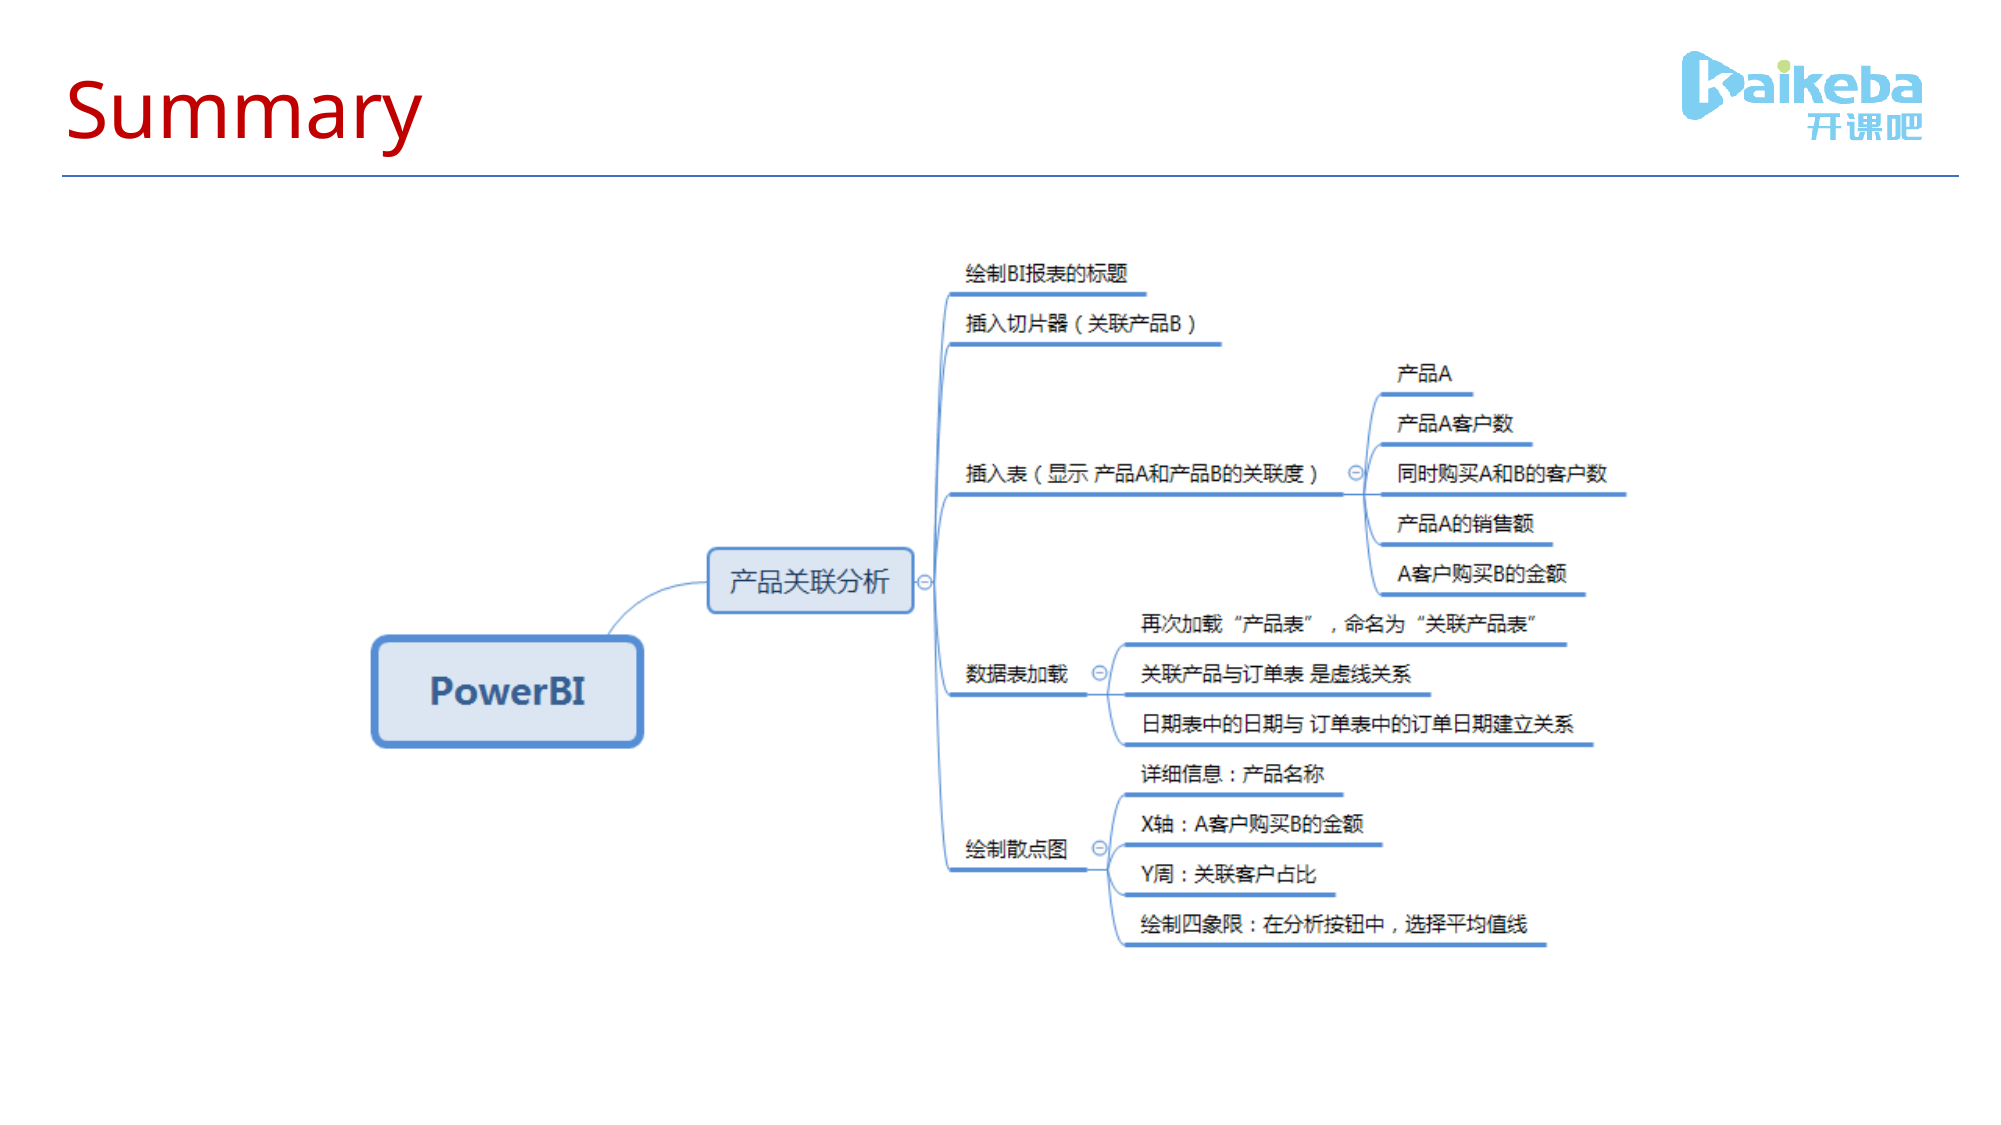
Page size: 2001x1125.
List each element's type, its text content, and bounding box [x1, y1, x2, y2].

title Summary [57, 59, 1728, 167]
picture [345, 225, 1655, 972]
table_cell 配件 [1653, 21, 1950, 167]
